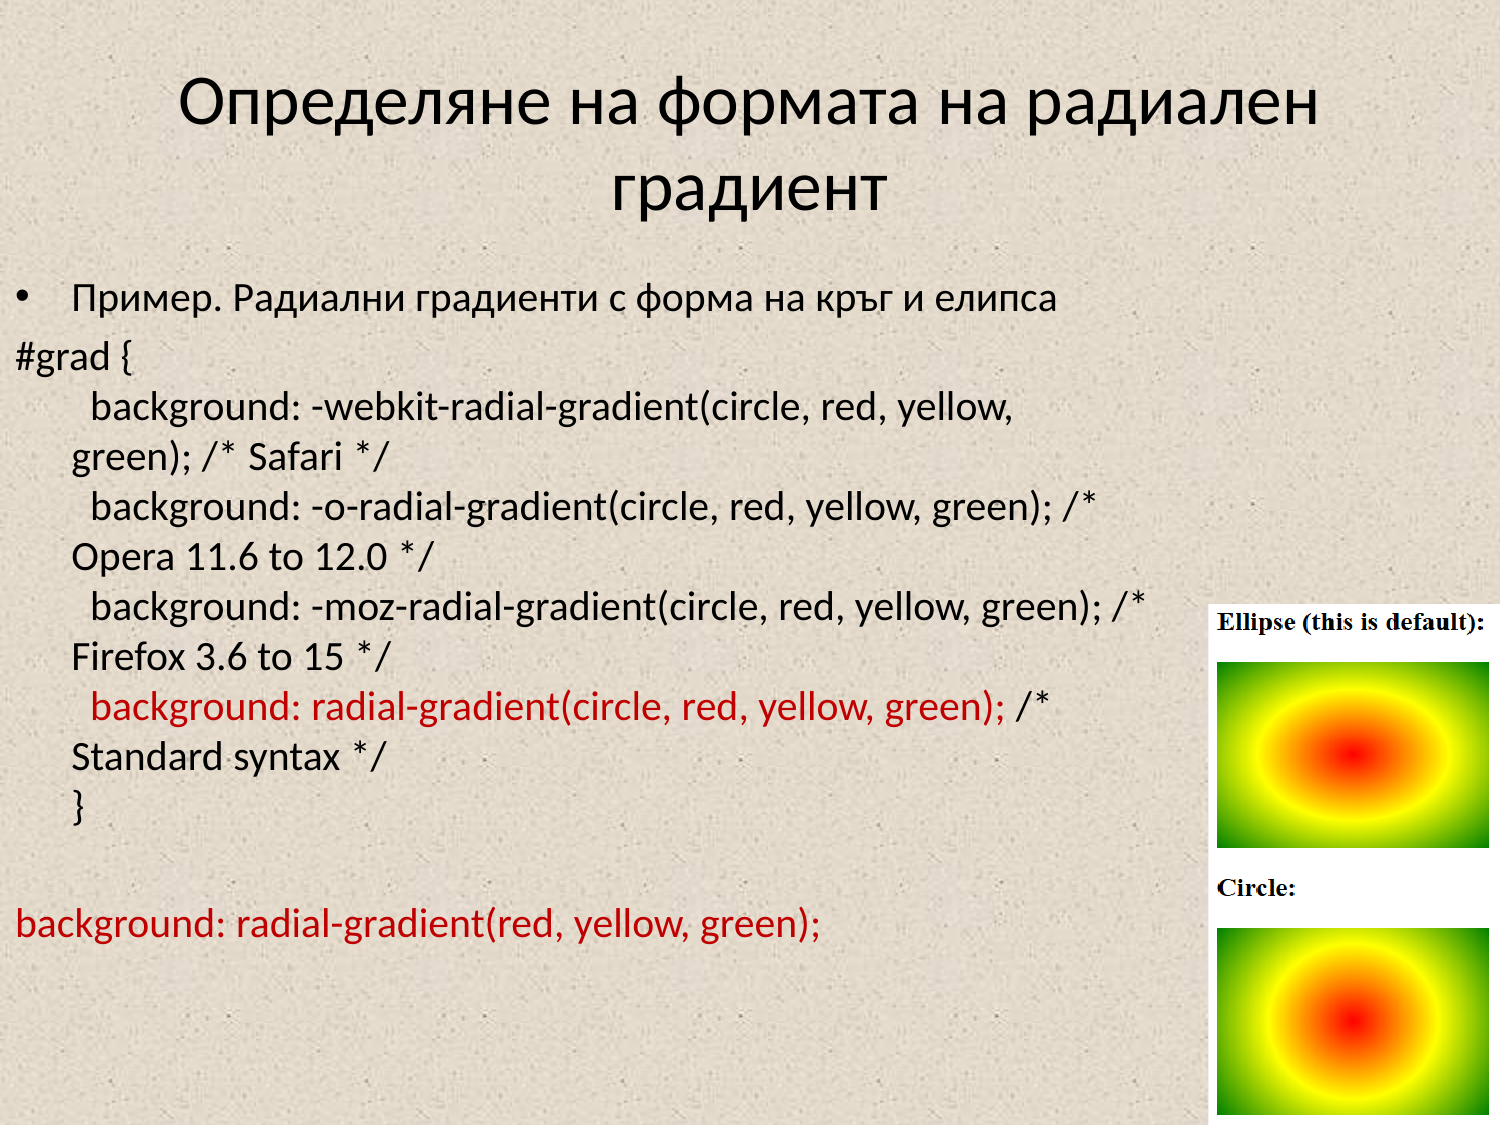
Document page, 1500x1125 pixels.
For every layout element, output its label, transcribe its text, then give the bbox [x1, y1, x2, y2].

title Определяне на формата на радиален градиент [75, 45, 1425, 233]
picture [0, 0, 1500, 1125]
list Пример. Радиални градиенти с форма на кръг и елипса #grad { background: -webkit-radial-gradient(circle, red, yellow, green); /* Safari */ background: -o-radial-gradient(circle, red, yellow, green); /* Opera 11.6 to 12.0 */ background: -moz-radial-gradient(circle, red, yellow, green); /* Firefox 3.6 to 15 */ background: radial-gradient(circle, red, yellow, green); /* Standard syntax */ } background: radial-gradient(red, yellow, green); [0, 262, 1199, 1005]
